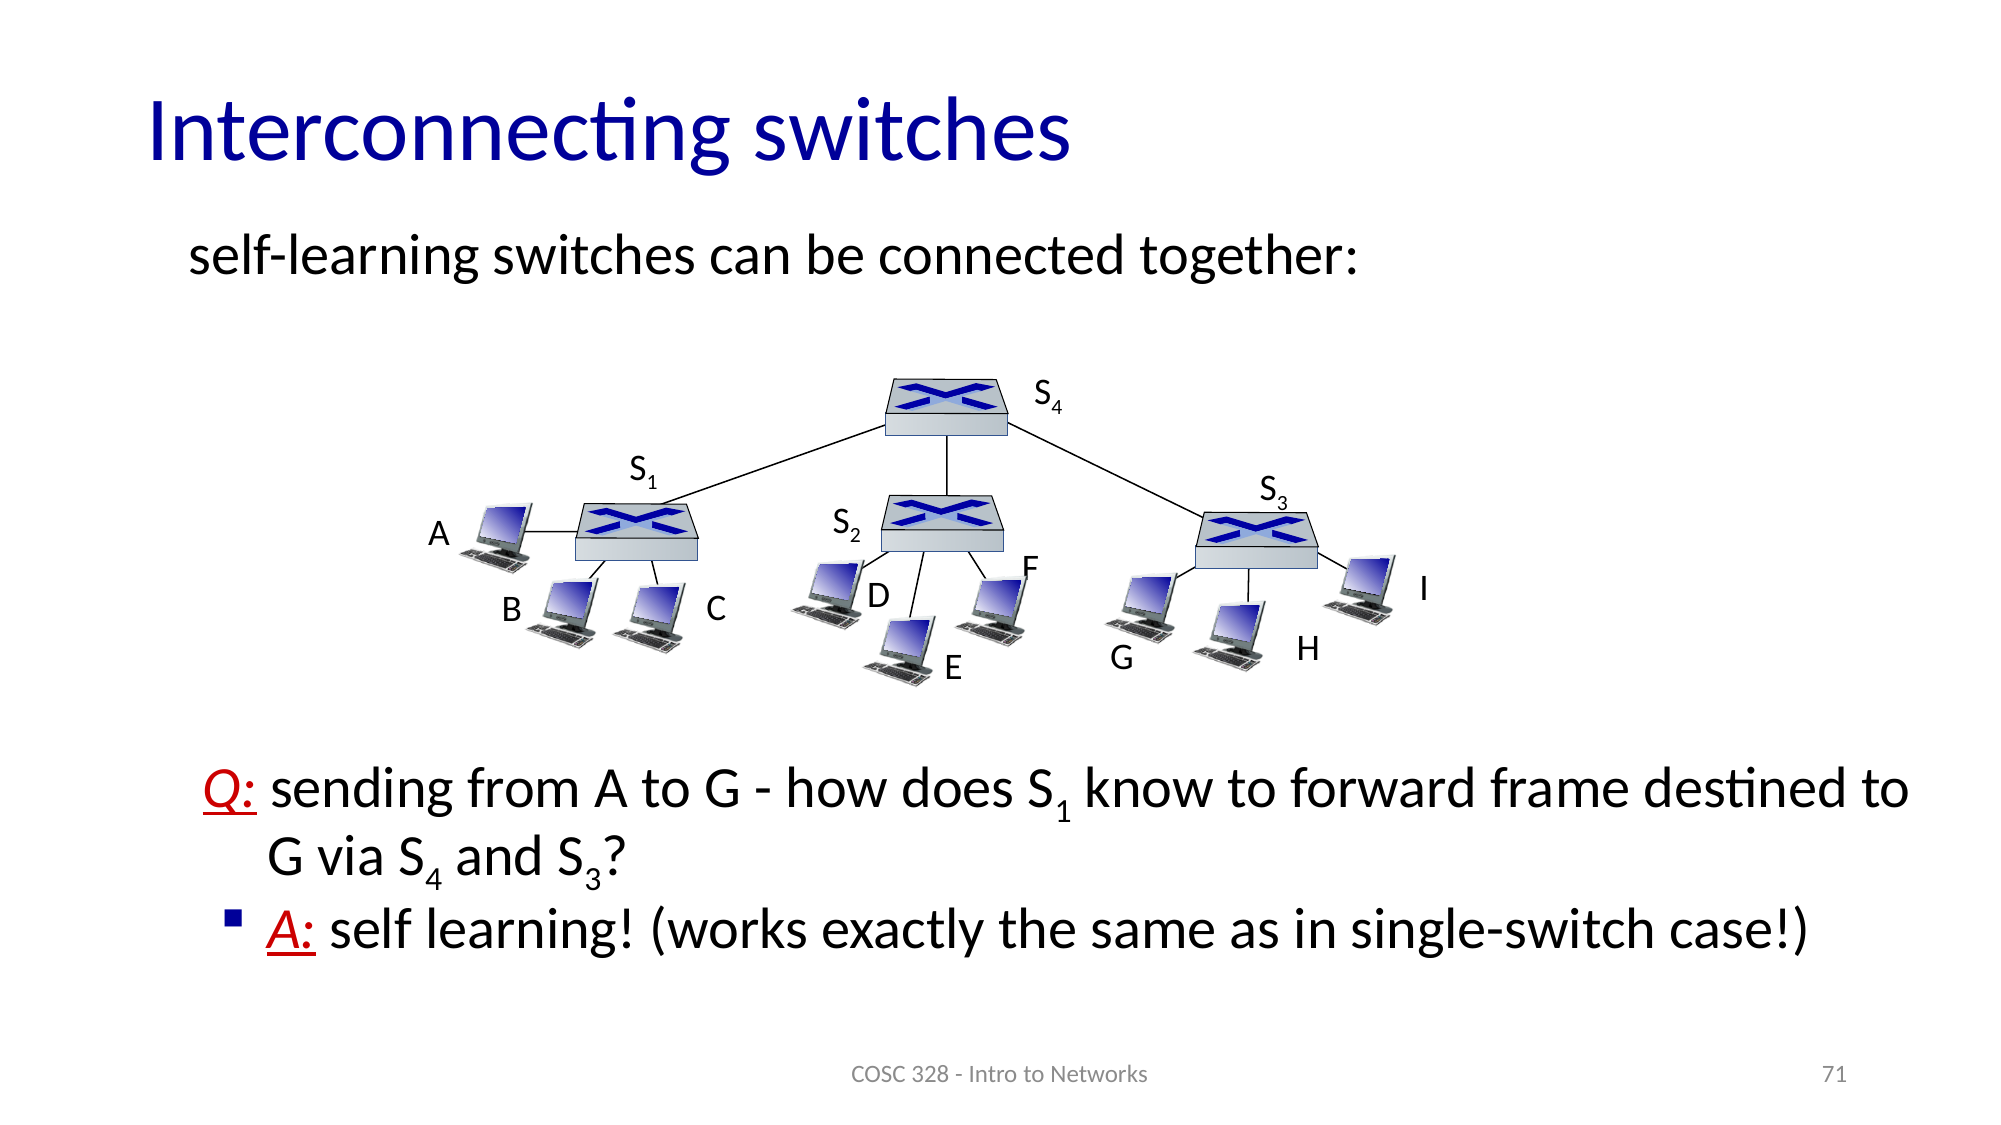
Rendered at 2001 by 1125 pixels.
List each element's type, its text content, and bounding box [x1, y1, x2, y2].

text_box self-learning switches can be connected together: [173, 219, 1467, 332]
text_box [648, 359, 1445, 696]
text_box Q: sending from A to G - how does S1 know to forward frame destined to G via S4 and S3? A: self learning! (works exactly the same as in single-switch case!) [177, 746, 1941, 1022]
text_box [575, 503, 699, 561]
footer COSC 328 - Intro to Networks [662, 1042, 1338, 1103]
slide_number 71 [1412, 1042, 1863, 1103]
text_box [412, 435, 648, 659]
title Interconnecting switches [131, 57, 1857, 205]
